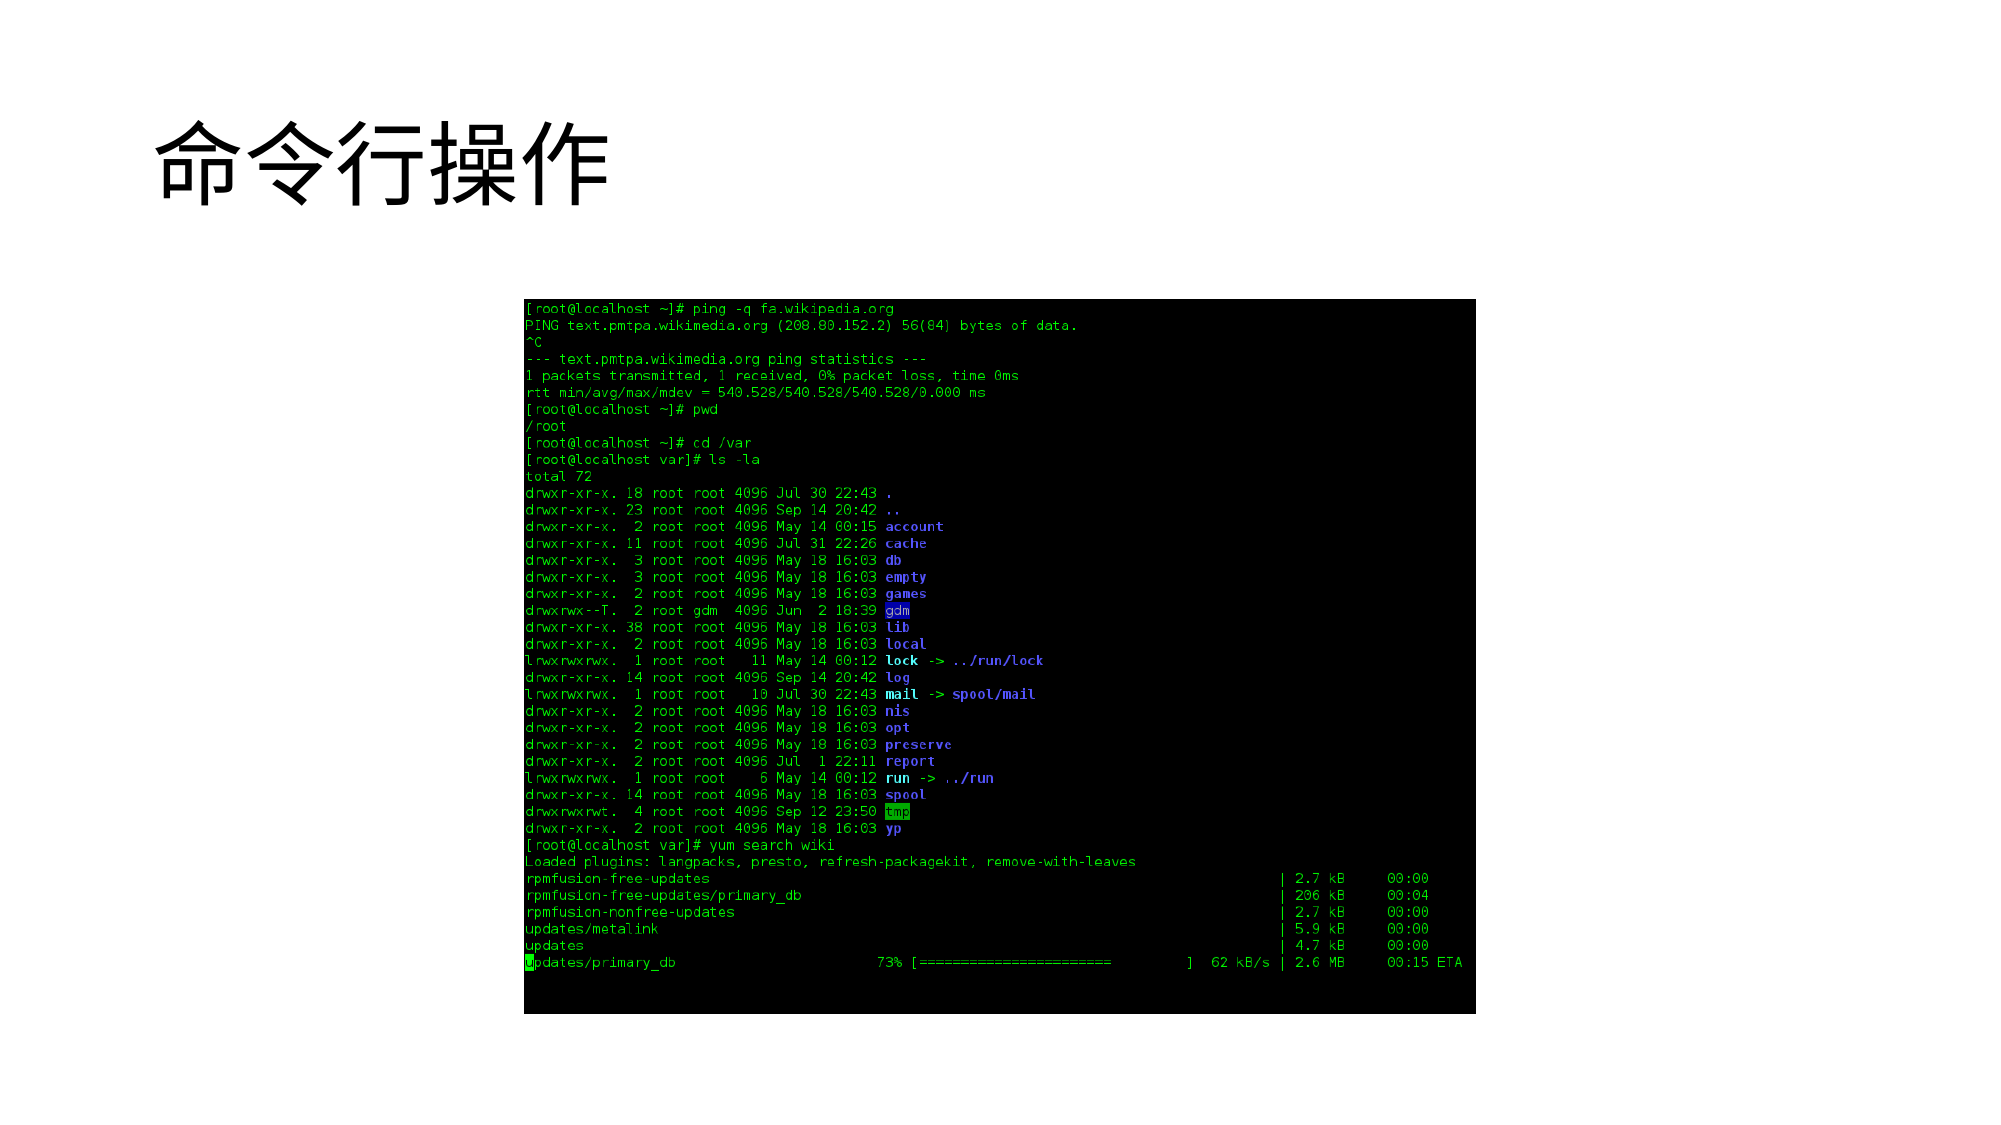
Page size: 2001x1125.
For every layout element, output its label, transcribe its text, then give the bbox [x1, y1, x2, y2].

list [524, 299, 1476, 1014]
title 命令行操作 [137, 59, 1863, 278]
